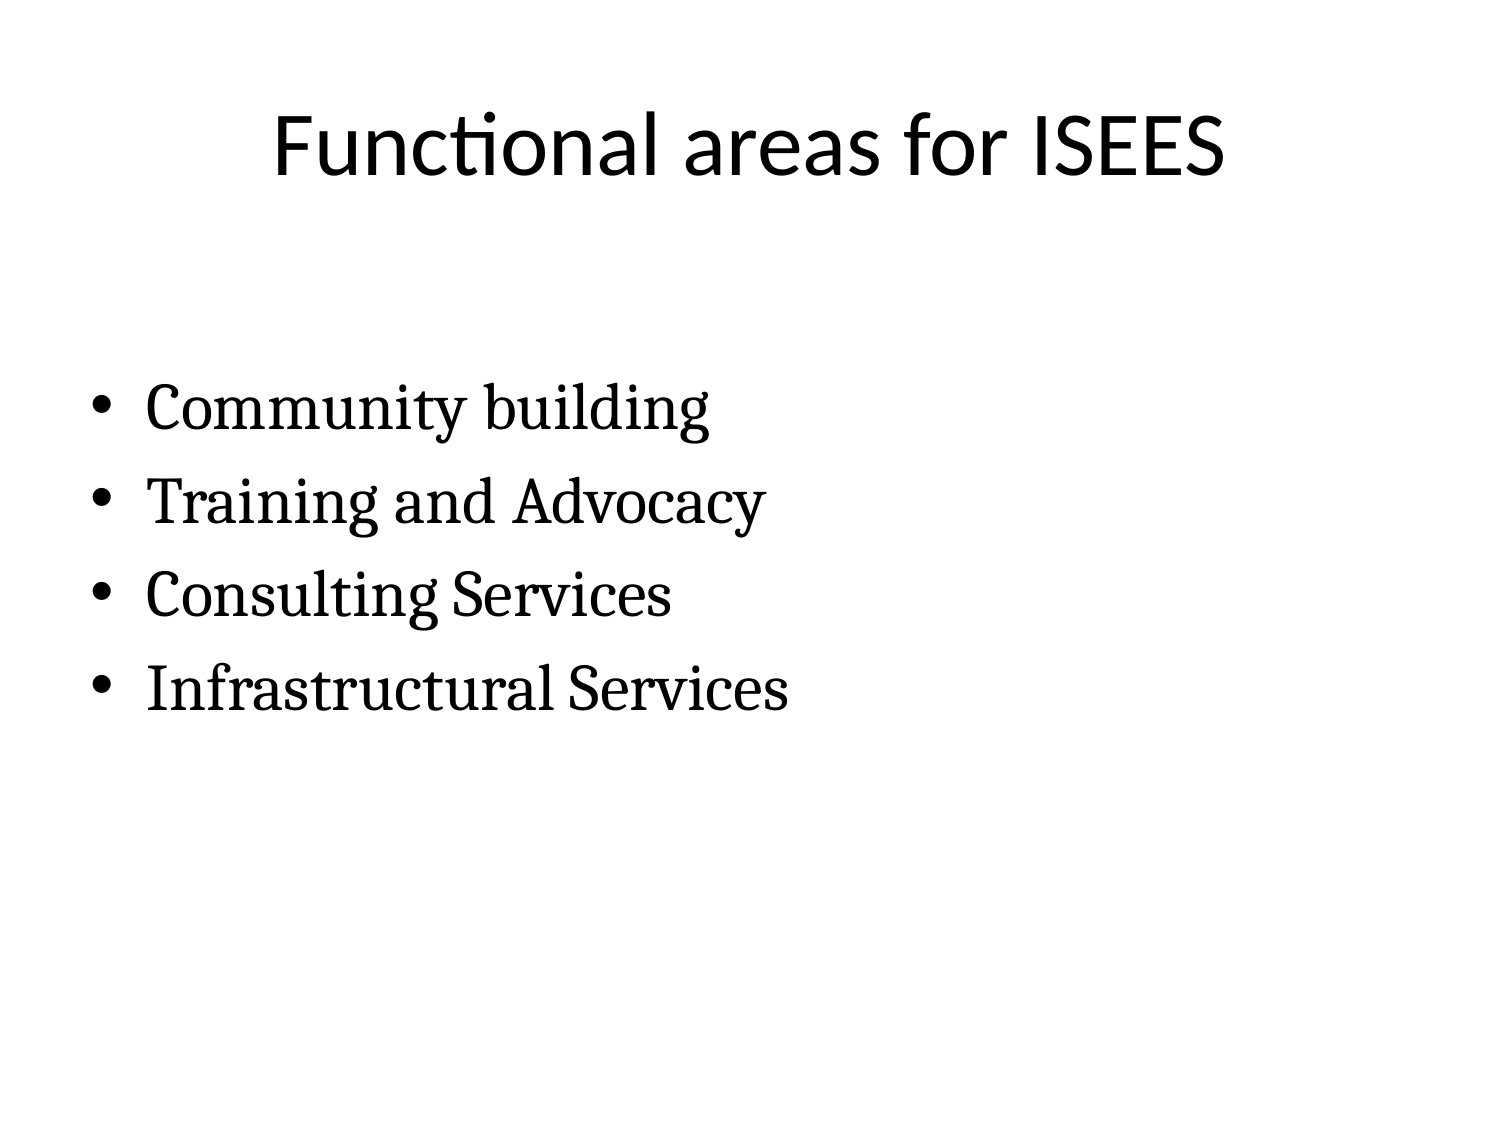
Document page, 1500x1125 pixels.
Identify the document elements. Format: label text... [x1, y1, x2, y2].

title Functional areas for ISEES [75, 45, 1425, 233]
list Community building Training and Advocacy Consulting Services Infrastructural Services [75, 262, 1425, 1005]
